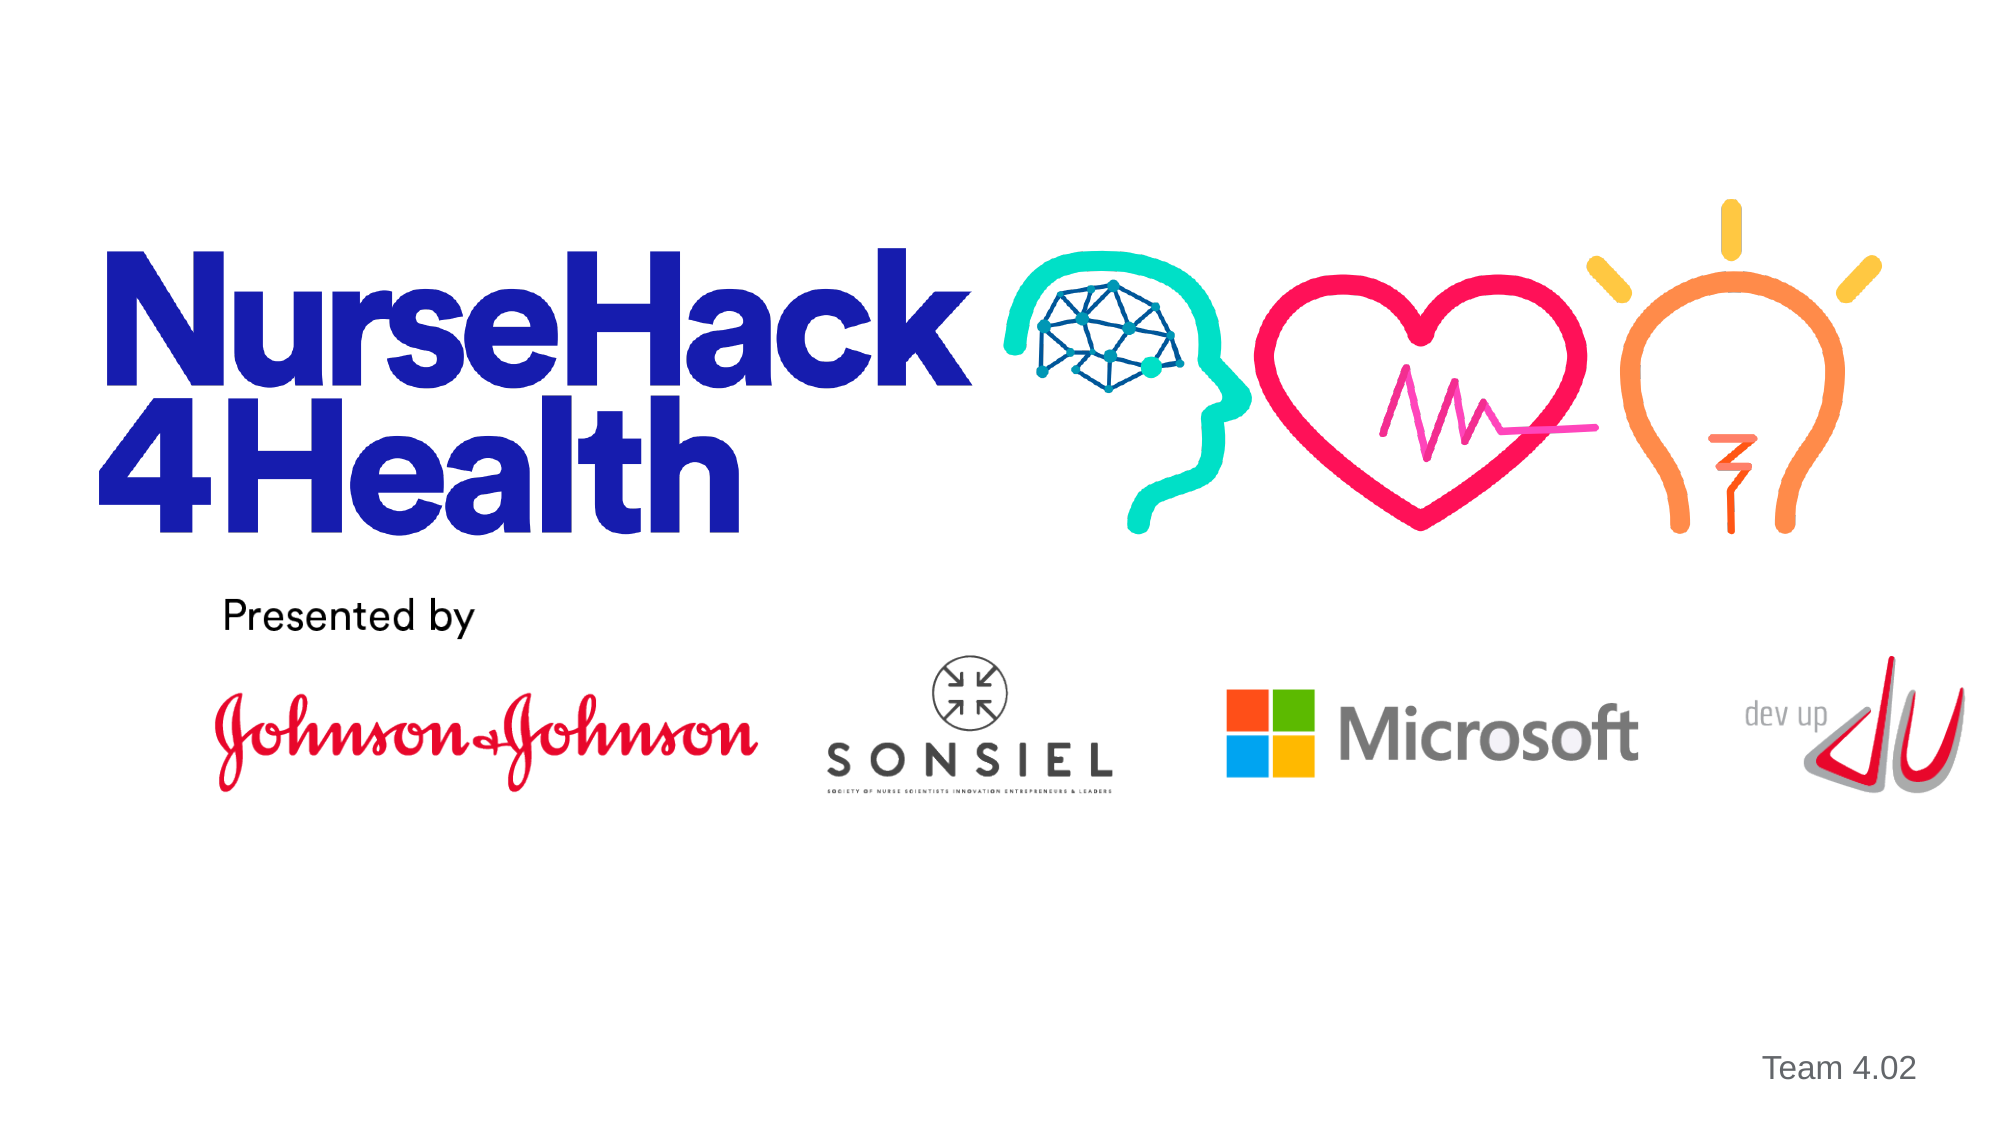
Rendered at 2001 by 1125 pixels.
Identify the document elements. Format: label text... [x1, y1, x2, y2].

picture [32, 138, 2000, 909]
text_box Team 4.02 [1761, 1045, 1959, 1086]
